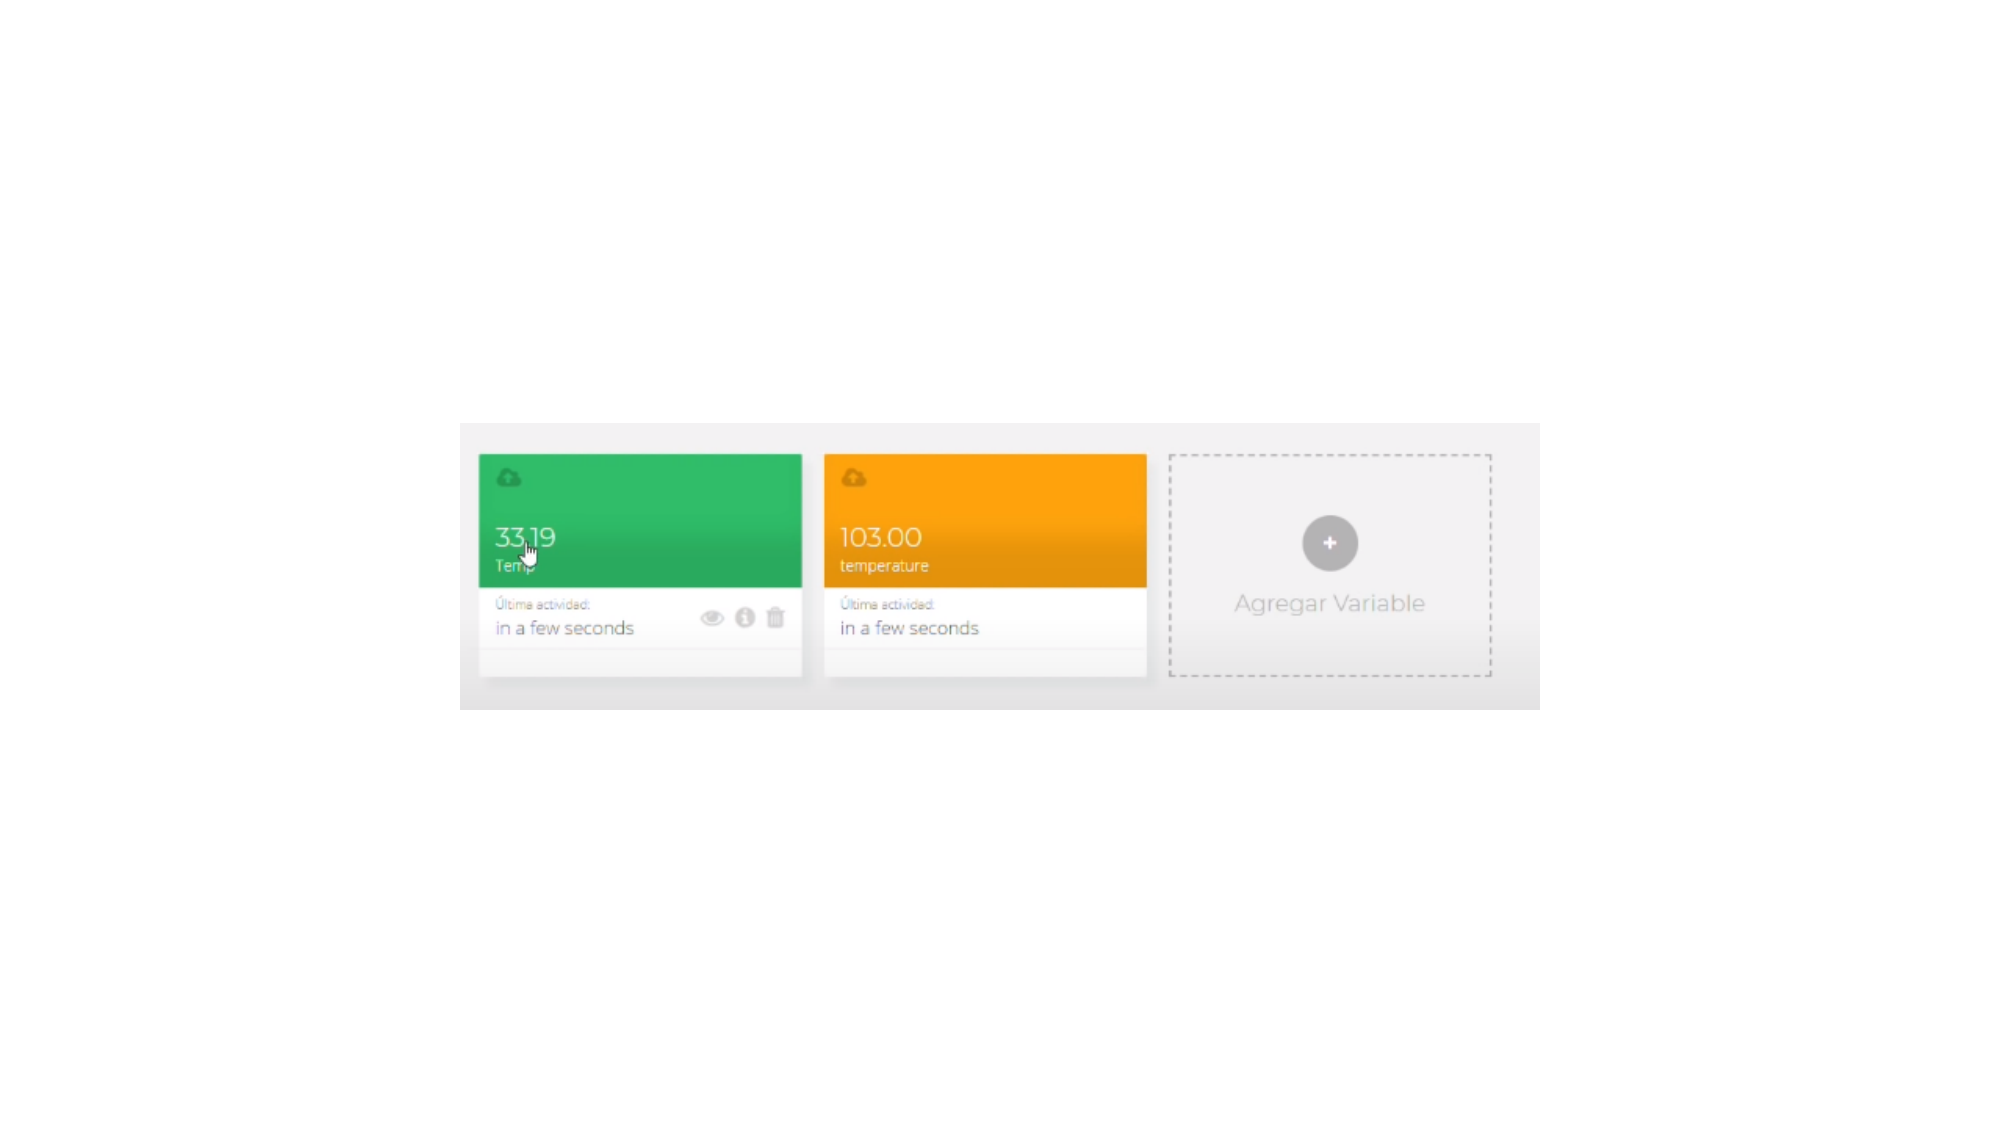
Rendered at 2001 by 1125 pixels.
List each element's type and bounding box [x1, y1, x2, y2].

list [460, 423, 1540, 710]
